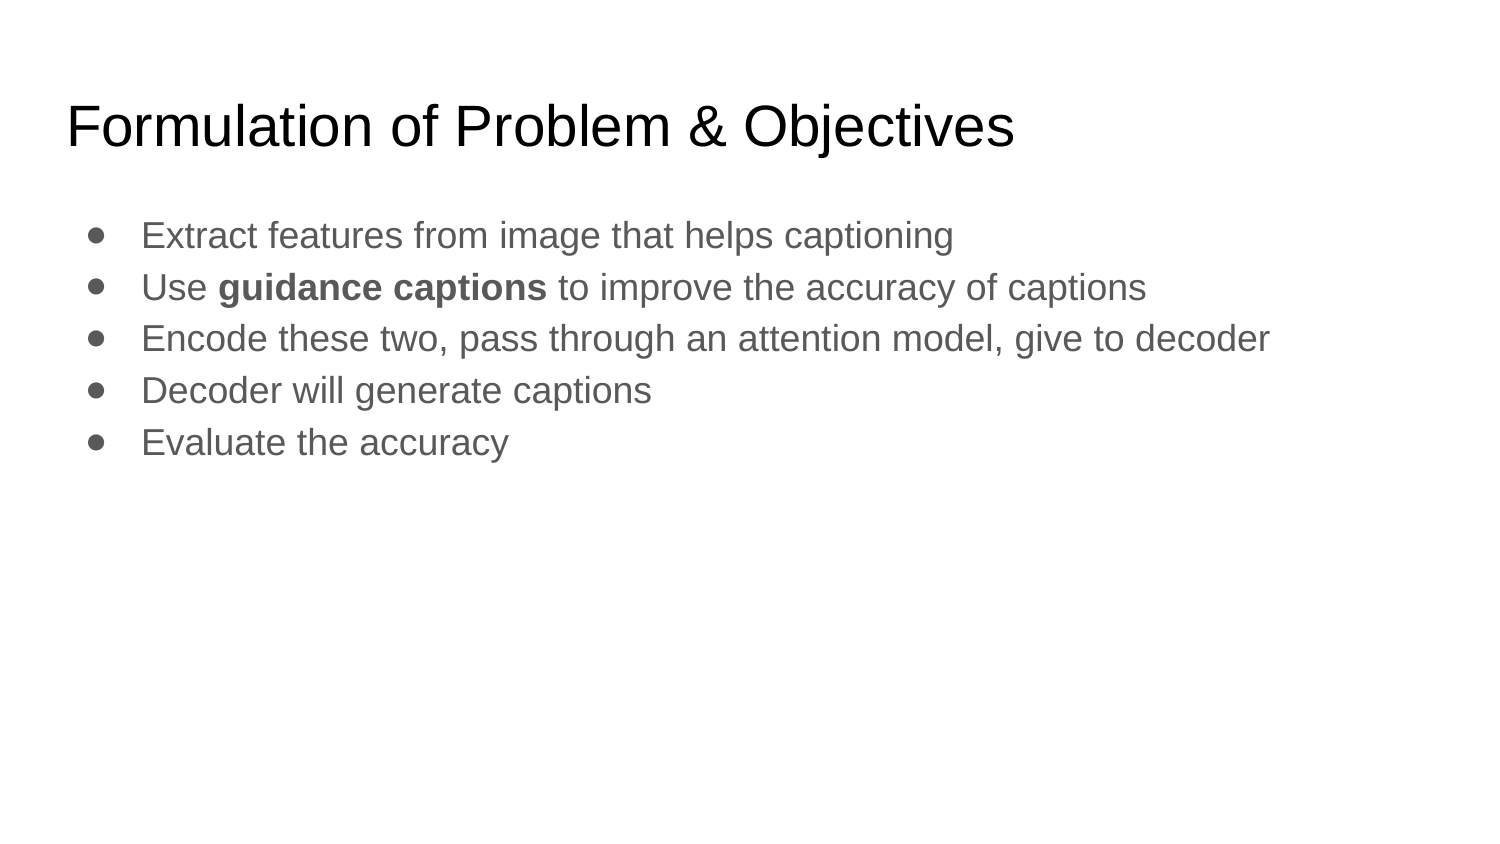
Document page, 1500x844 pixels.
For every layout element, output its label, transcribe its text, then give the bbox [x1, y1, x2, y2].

title Formulation of Problem & Objectives [51, 72, 1449, 167]
list Extract features from image that helps captioning Use guidance captions to improve the accuracy of captions Encode these two, pass through an attention model, give to decoder Decoder will generate captions Evaluate the accuracy [51, 189, 1449, 750]
